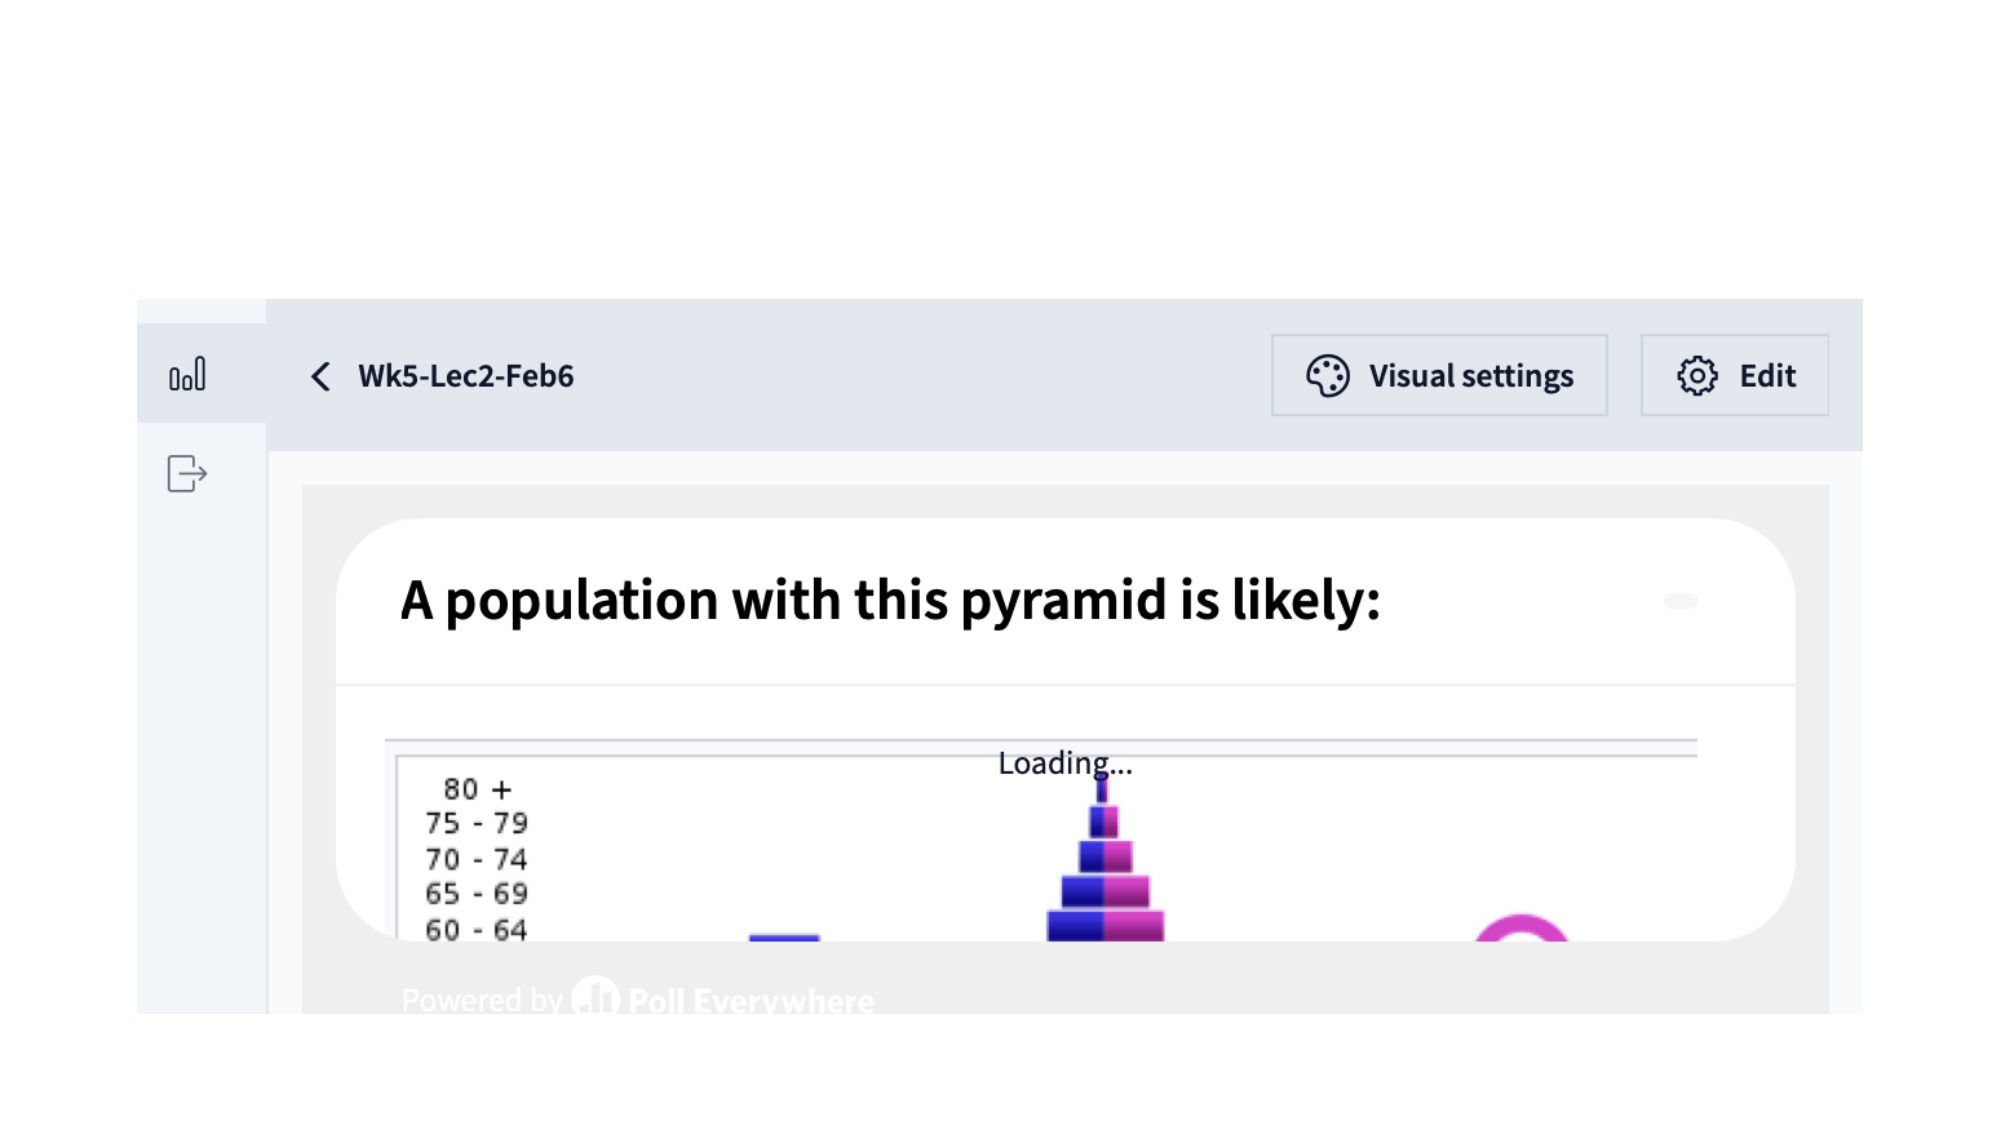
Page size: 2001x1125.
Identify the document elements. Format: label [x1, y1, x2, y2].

picture [137, 299, 1863, 1014]
